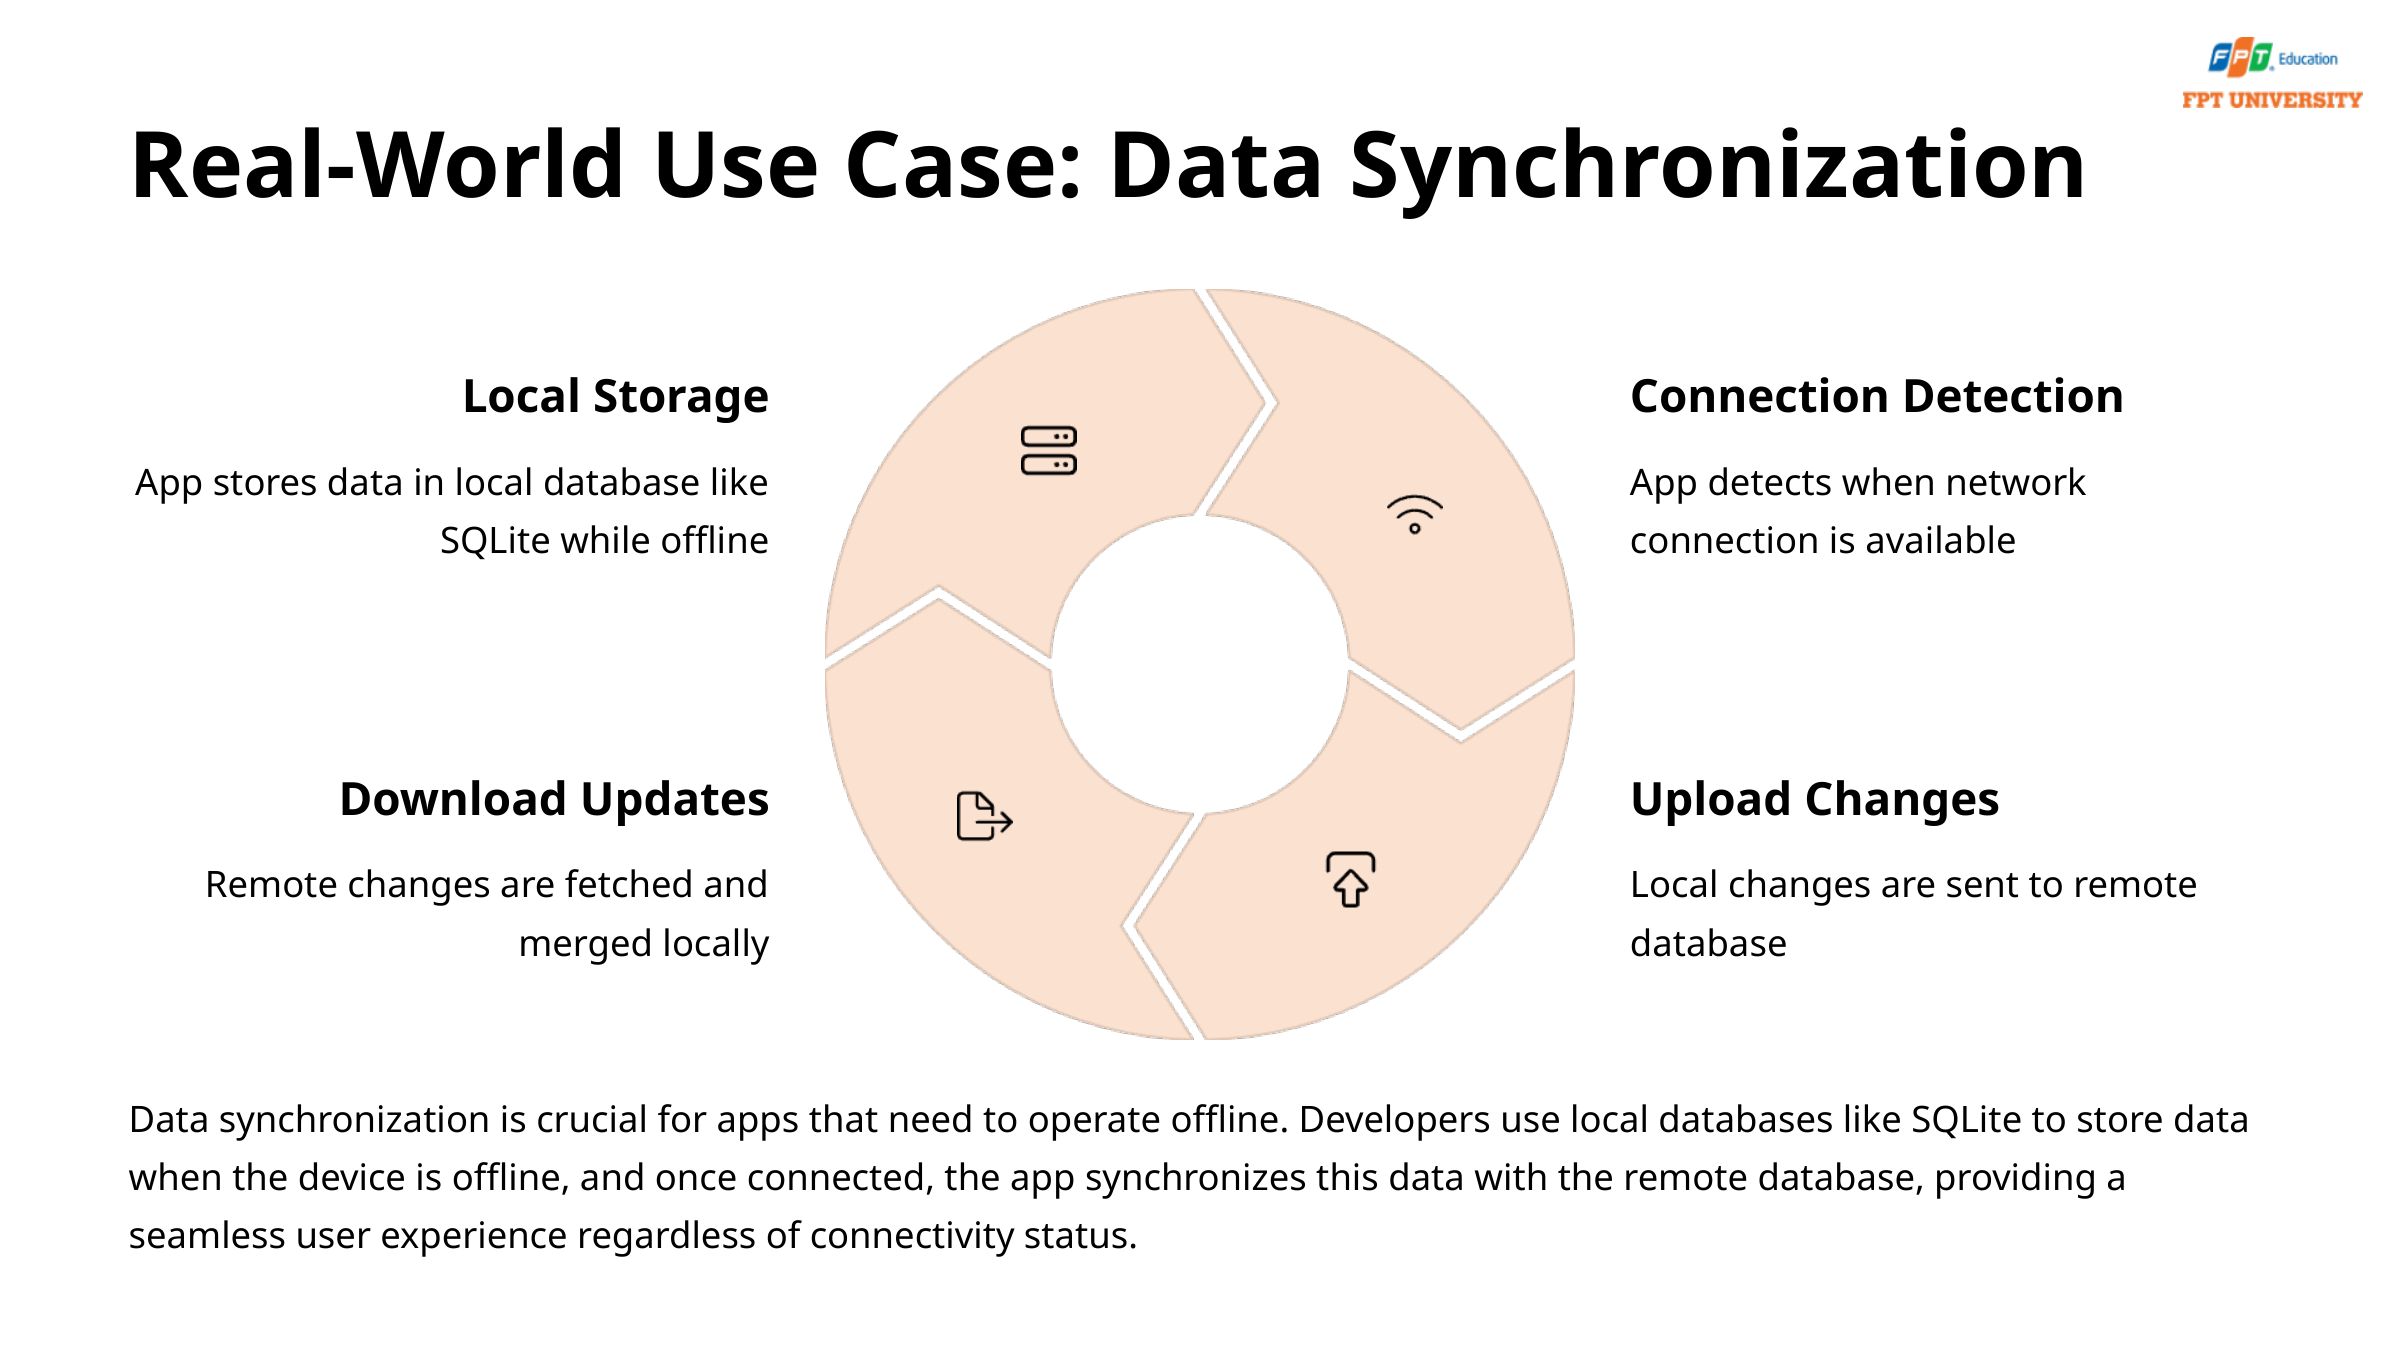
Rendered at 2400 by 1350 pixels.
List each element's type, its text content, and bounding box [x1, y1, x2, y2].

text_box Upload Changes [1630, 767, 2091, 825]
text_box App detects when network connection is available [1630, 444, 2272, 562]
picture [2182, 37, 2363, 108]
picture [825, 289, 1575, 1040]
text_box Local Storage [309, 364, 770, 423]
text_box Local changes are sent to remote database [1630, 846, 2272, 965]
text_box Connection Detection [1630, 364, 2119, 423]
text_box Download Updates [309, 767, 770, 825]
text_box Data synchronization is crucial for apps that need to operate offline. Developers use local databases like SQLite to store data when the device is offline, and once connected, the app synchronizes this data with the remote database, providing a seamless user experience regardless of connectivity status. [128, 1080, 2272, 1258]
text_box App stores data in local database like SQLite while offline [128, 444, 770, 562]
text_box Real-World Use Case: Data Synchronization [128, 101, 2096, 217]
text_box Remote changes are fetched and merged locally [128, 846, 770, 965]
